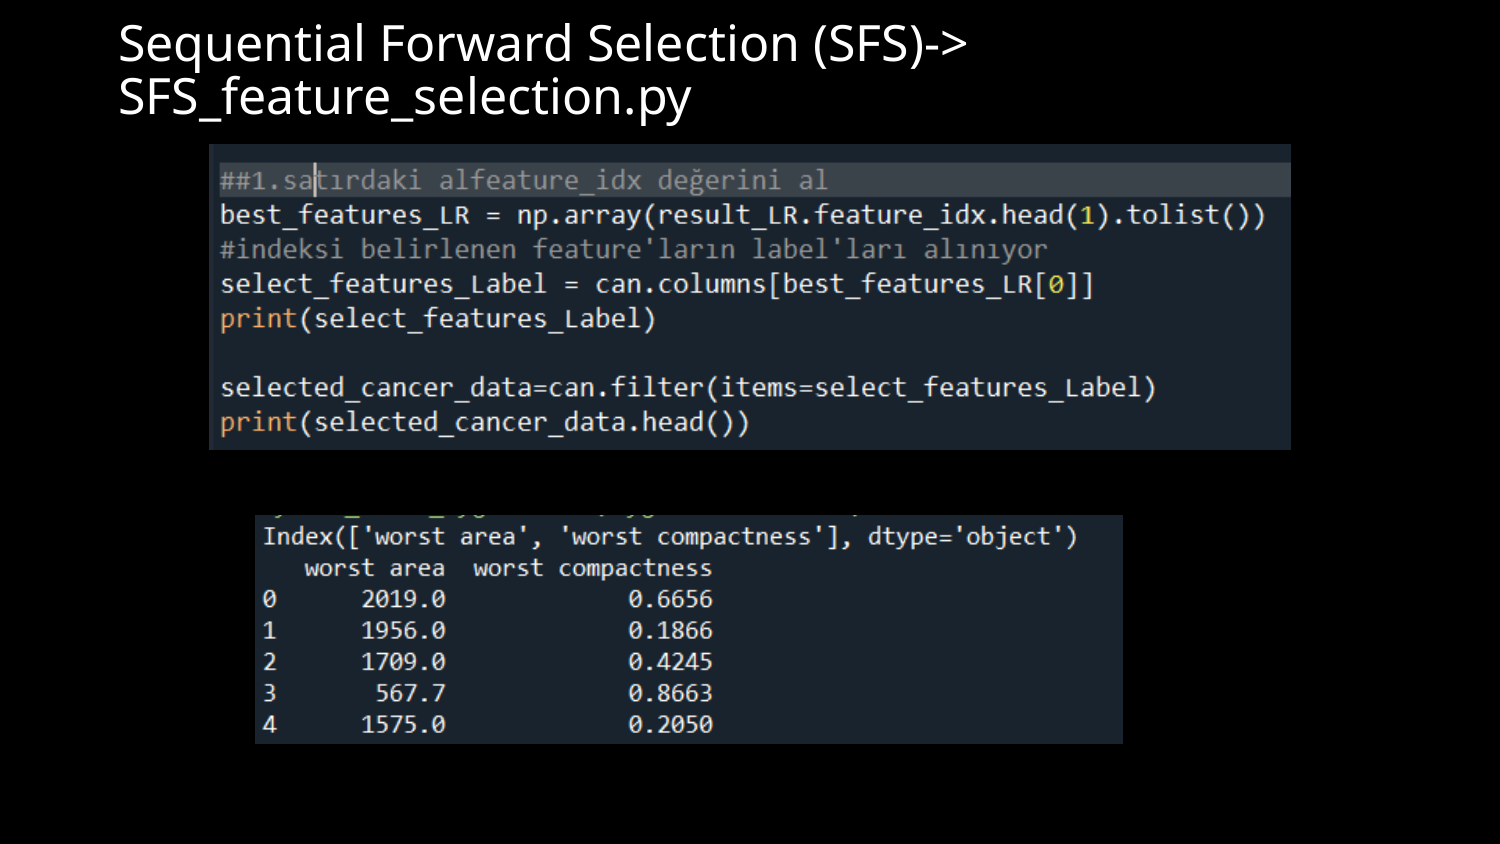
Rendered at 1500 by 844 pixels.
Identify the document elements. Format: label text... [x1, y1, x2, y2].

title Sequential Forward Selection (SFS)-> SFS_feature_selection.py [103, 19, 1397, 124]
picture [209, 144, 1291, 450]
picture [254, 515, 1123, 744]
